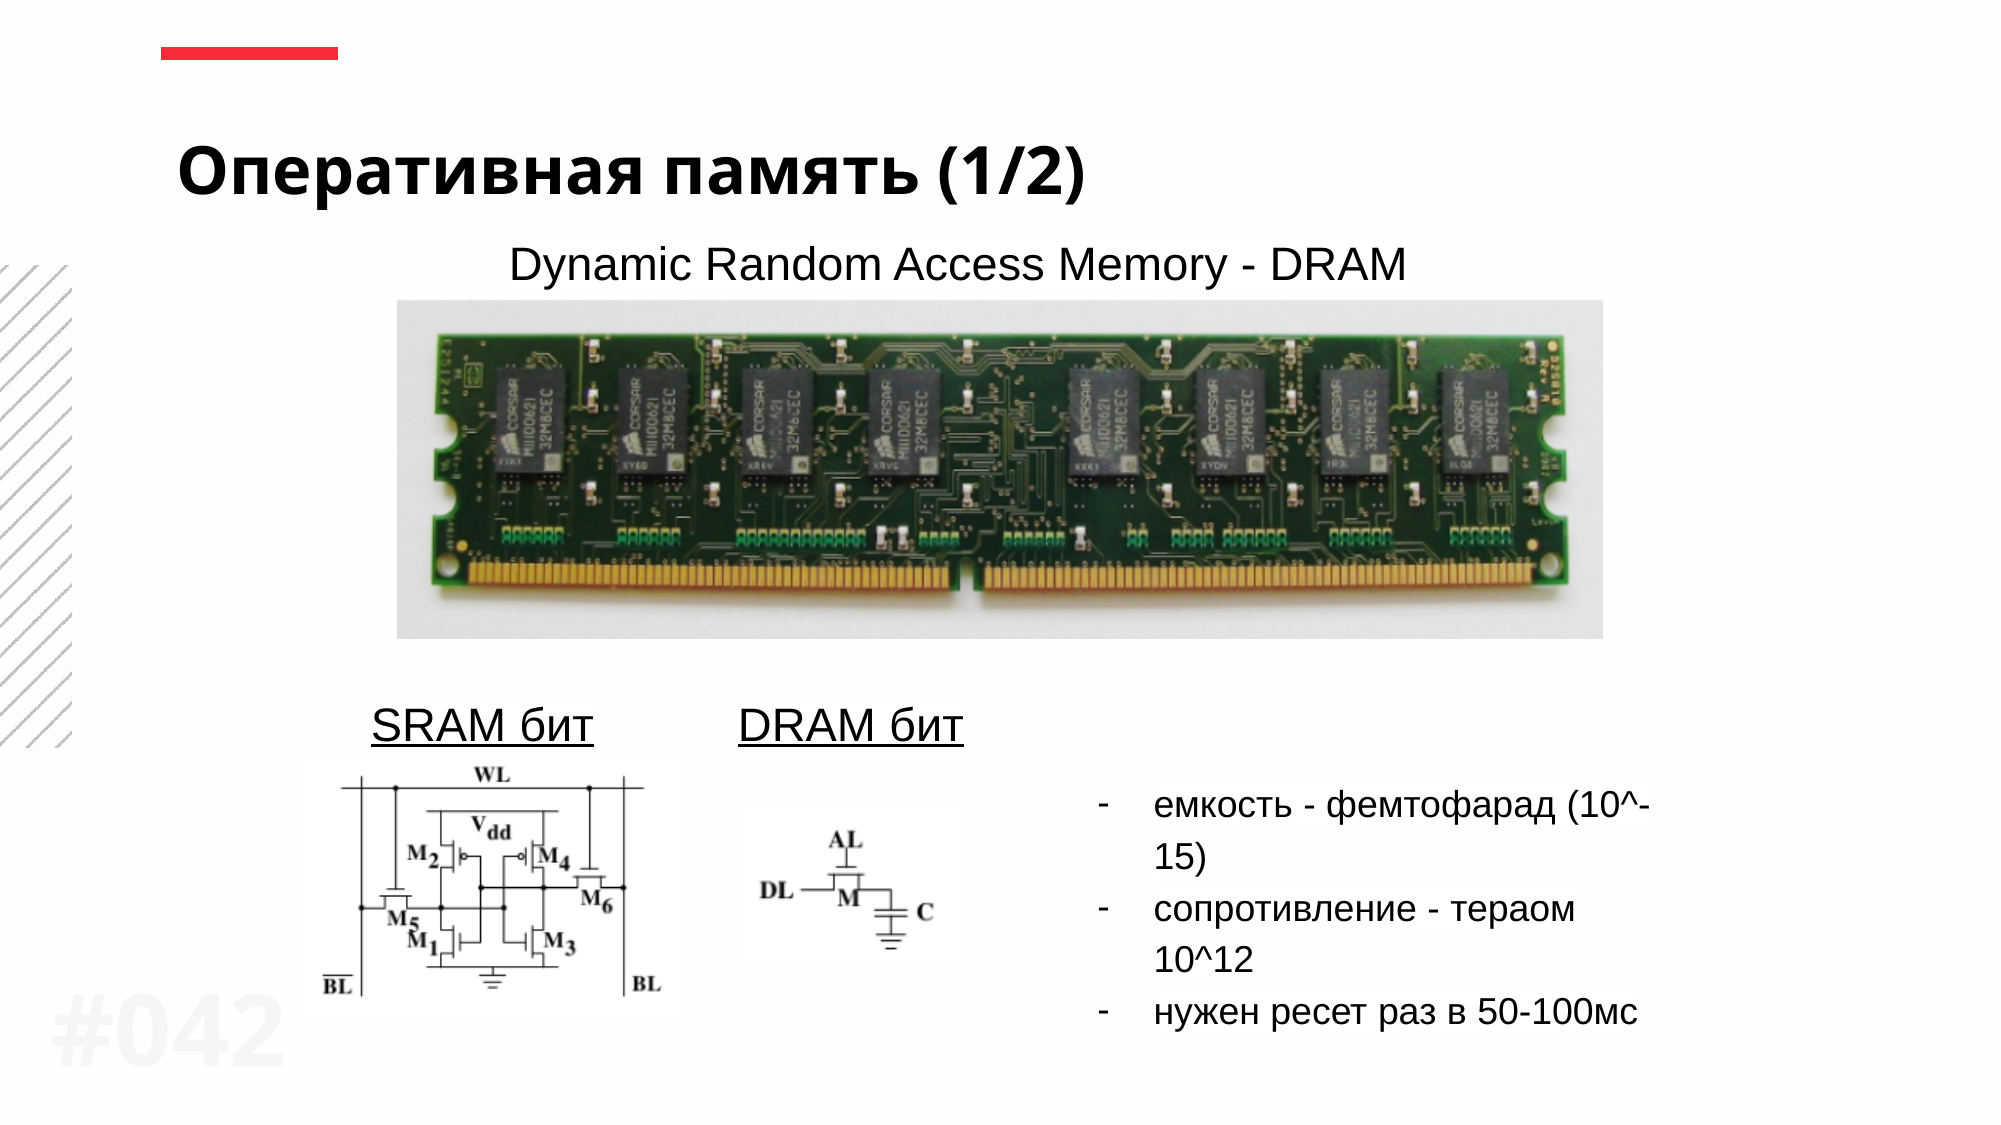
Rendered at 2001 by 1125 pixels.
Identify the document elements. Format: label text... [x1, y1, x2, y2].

picture [741, 809, 961, 964]
picture [0, 264, 73, 748]
text_box Dynamic Random Access Memory - DRAM [164, 210, 1753, 306]
slide_number #0‹#› [35, 960, 486, 1125]
text_box DRAM бит [710, 671, 992, 767]
text_box SRAM бит [342, 671, 623, 756]
picture [397, 297, 1603, 639]
text_box емкость - фемтофарад (10^-15) сопротивление - тераом 10^12 нужен ресет раз в 50-100мс [1063, 758, 1698, 1048]
list Оперативная память (1/2) [161, 129, 1757, 265]
picture [300, 758, 680, 1016]
